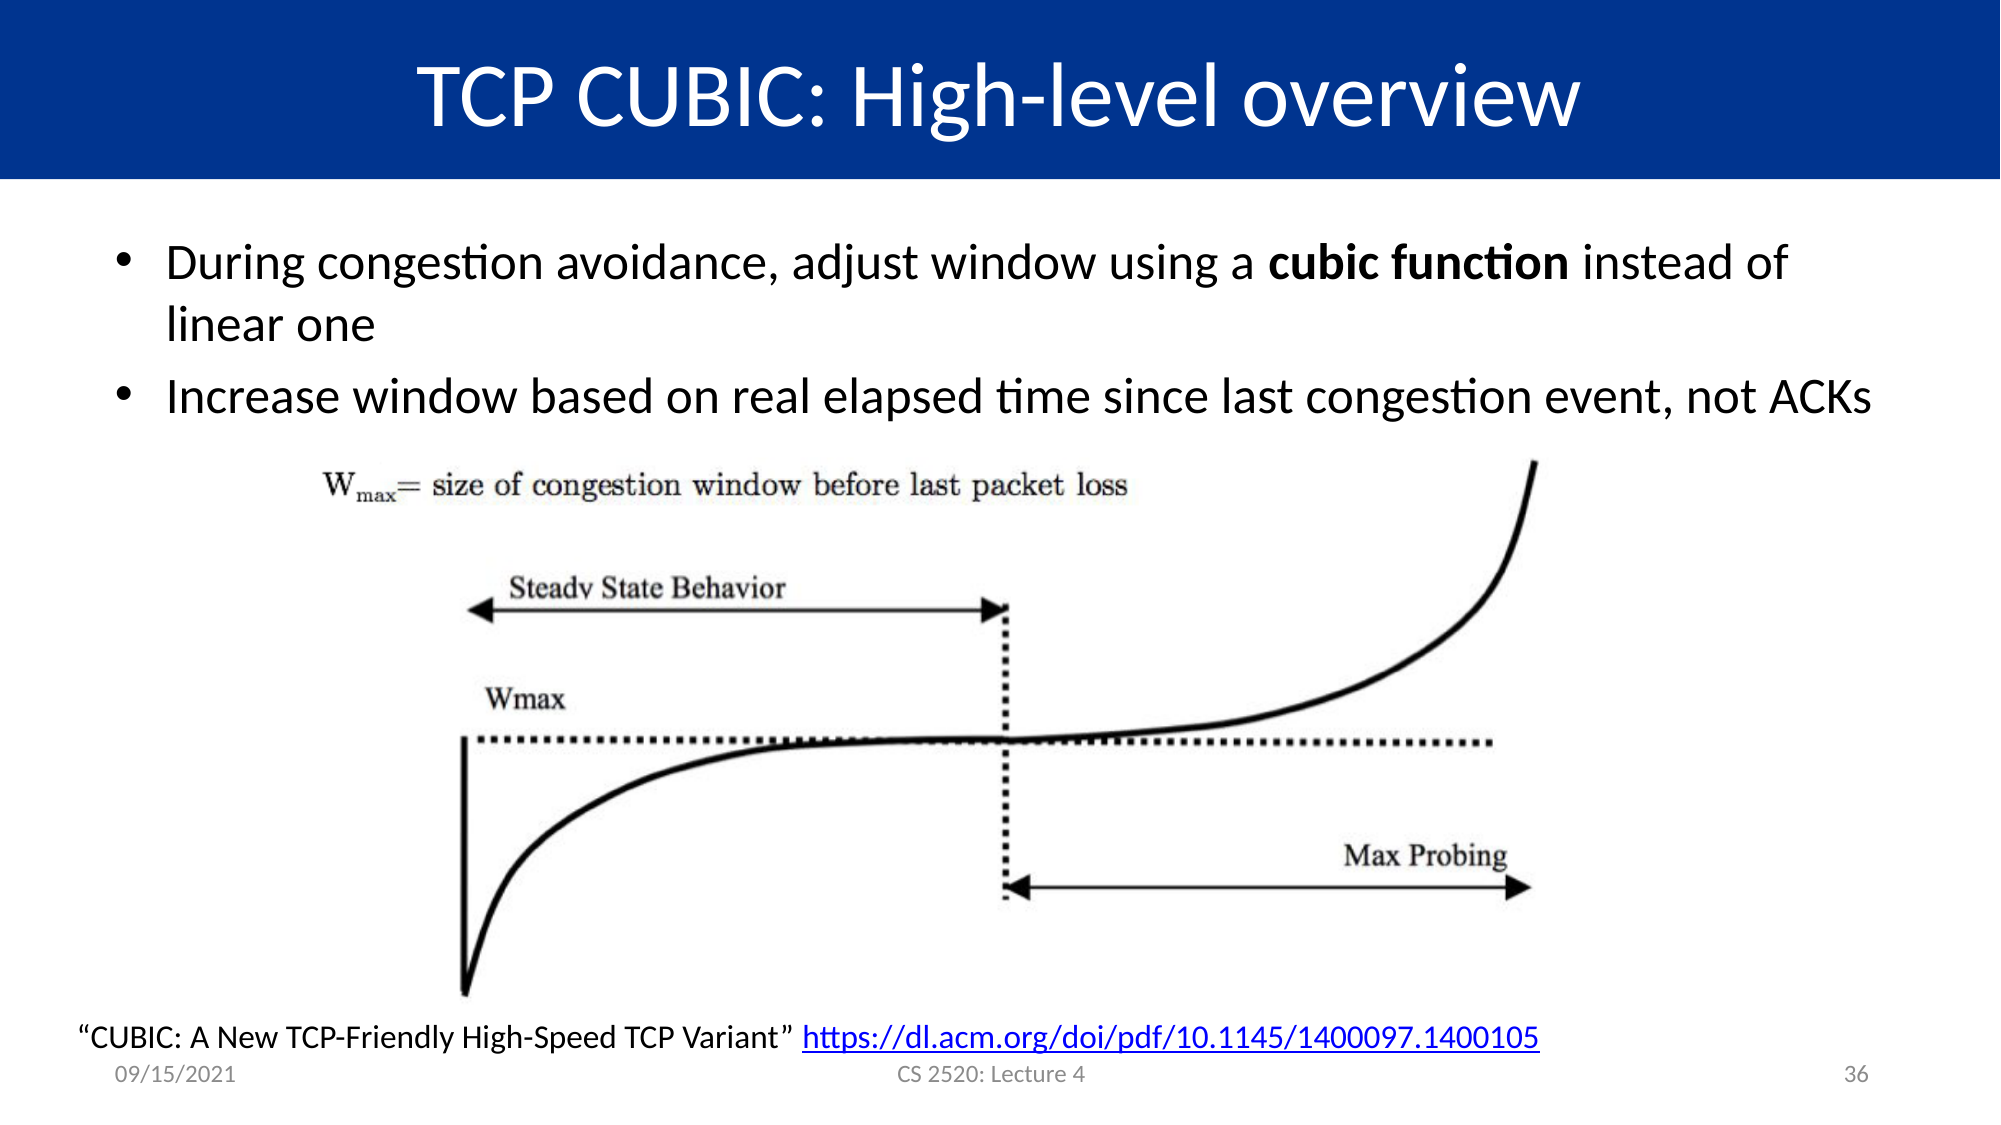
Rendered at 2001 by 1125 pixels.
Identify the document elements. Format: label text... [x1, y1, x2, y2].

slide_number 36 [1676, 1063, 1885, 1103]
list During congestion avoidance, adjust window using a cubic function instead of linear one Increase window based on real elapsed time since last congestion event, not ACKs [99, 220, 1900, 491]
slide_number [99, 1063, 306, 1103]
text_box “CUBIC: A New TCP-Friendly High-Speed TCP Variant” https://dl.acm.org/doi/pdf/10.1145/1400097.1400105 [61, 1007, 2000, 1063]
title TCP CUBIC: High-level overview [0, 0, 2000, 180]
footer CS 2520: Lecture 4 [306, 1063, 1676, 1103]
picture [306, 456, 1566, 1006]
